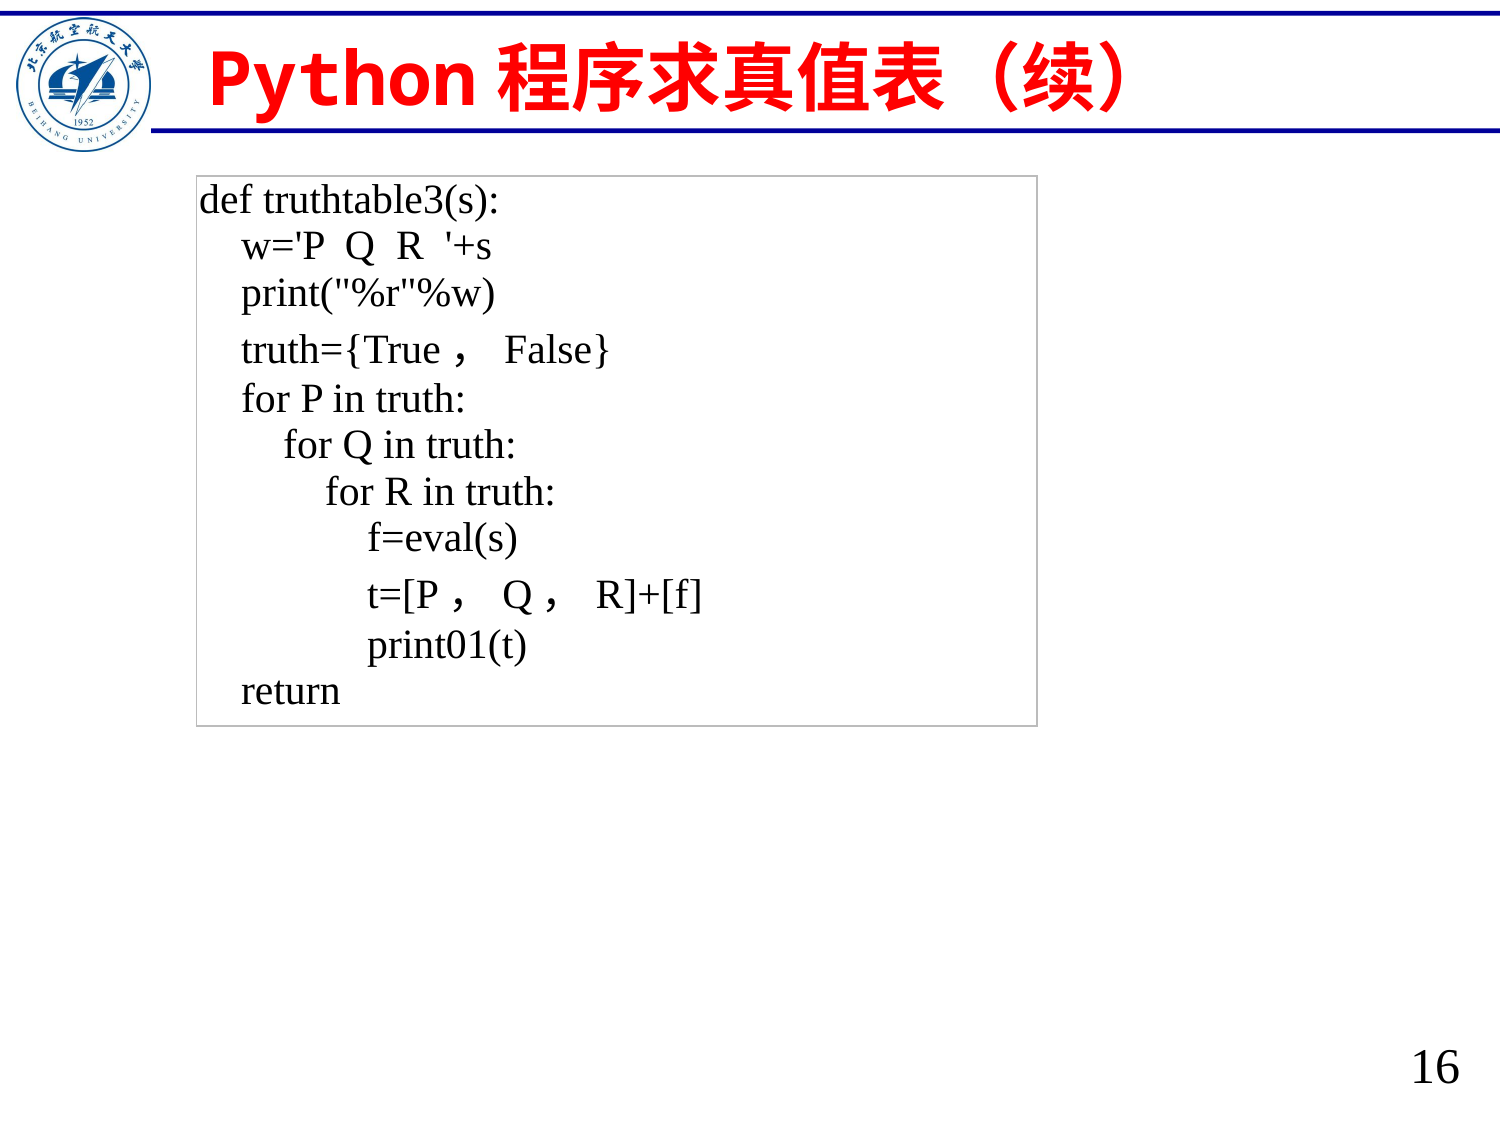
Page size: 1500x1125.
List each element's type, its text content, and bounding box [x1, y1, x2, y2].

table_header def truthtable3(s): w='P Q R '+s print("%r"%w) truth={True，False} for P in truth: for Q in truth: for R in truth: f=eval(s) t=[P，Q，R]+[f] print01(t) return [197, 177, 1036, 725]
picture [16, 17, 151, 152]
title Python程序求真值表（续） [192, 32, 1415, 120]
